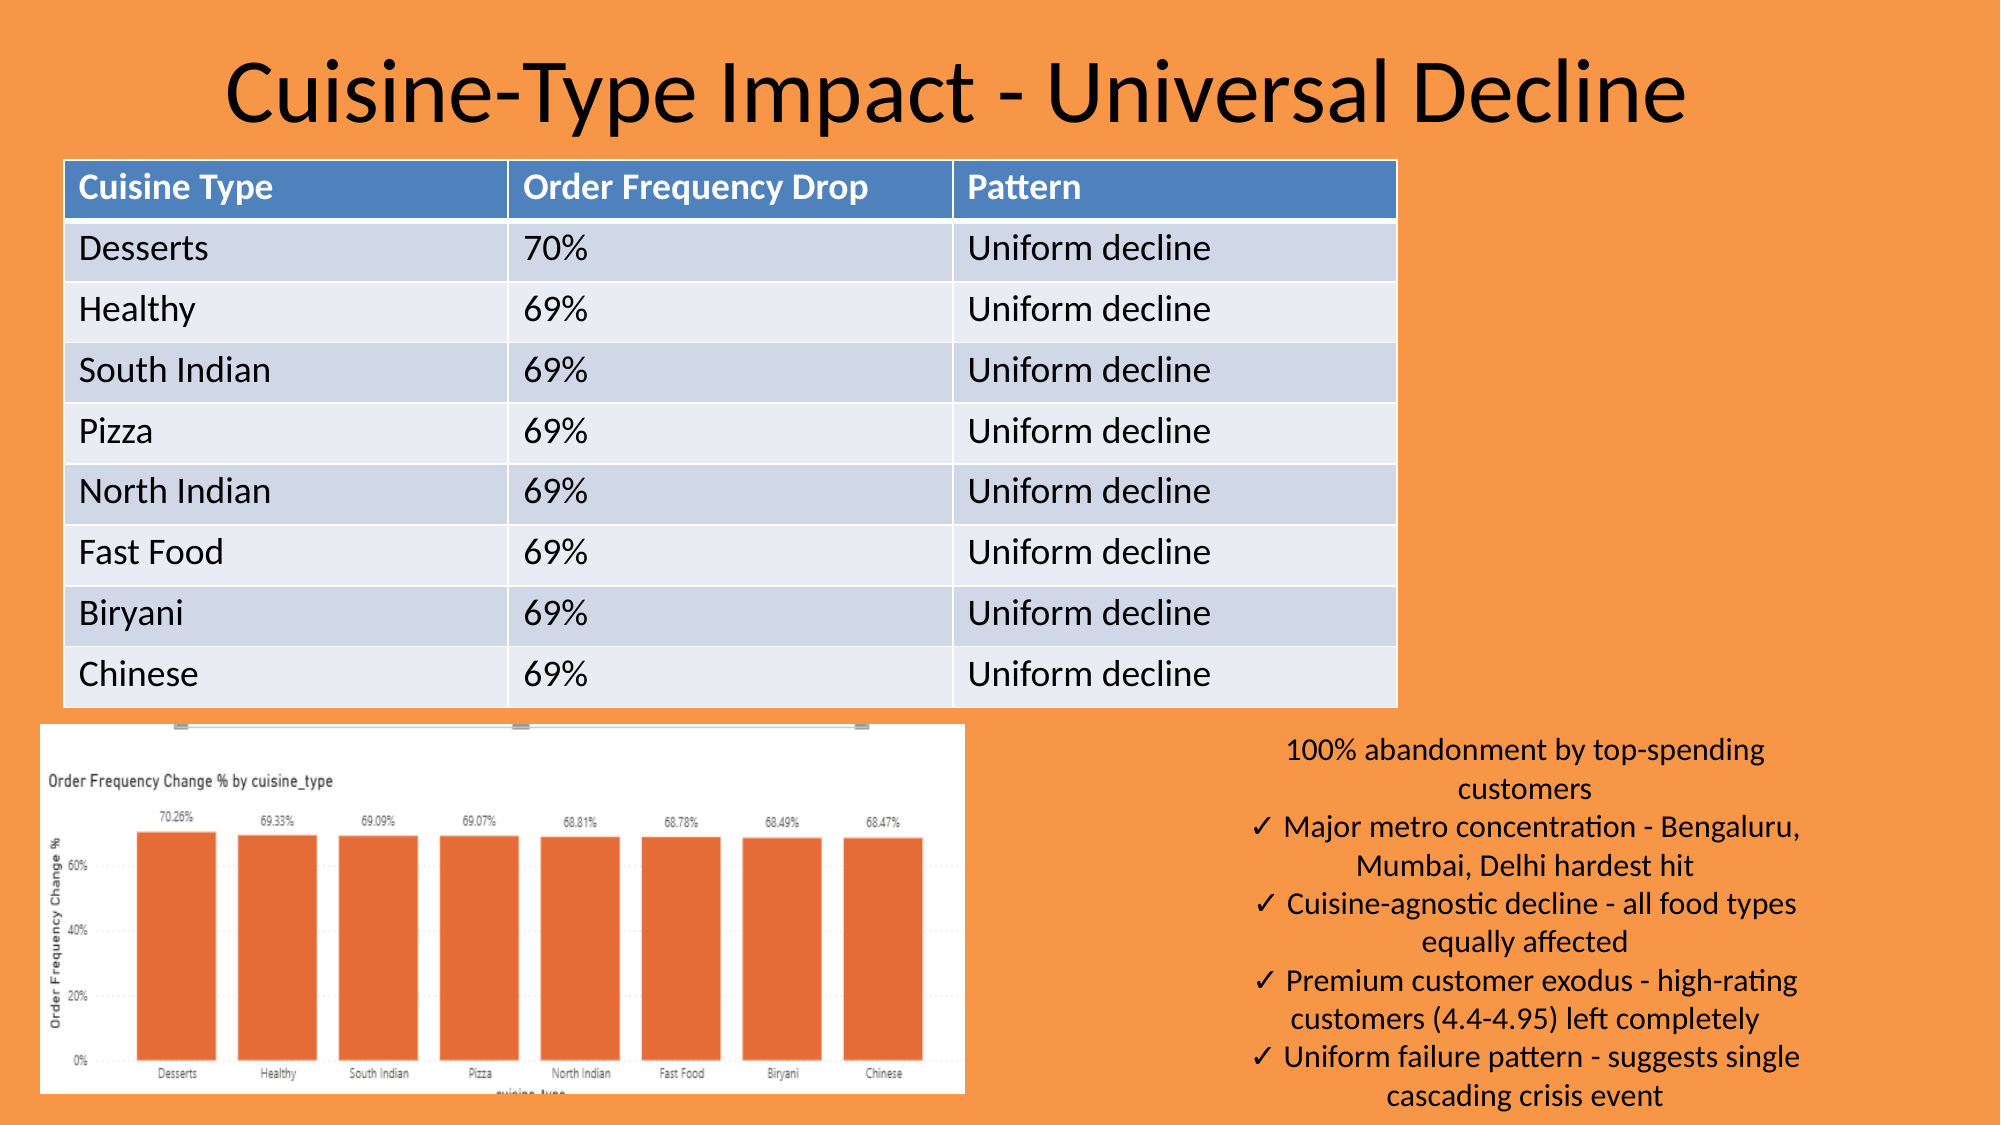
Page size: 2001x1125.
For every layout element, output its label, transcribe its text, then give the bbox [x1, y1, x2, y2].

table_cell 69% [509, 465, 952, 524]
table_cell Chinese [65, 647, 507, 707]
table_cell Uniform decline [954, 343, 1396, 402]
table_cell North Indian [65, 465, 507, 524]
table_cell Uniform decline [954, 224, 1396, 281]
table_cell 69% [509, 404, 952, 463]
table_cell Uniform decline [954, 526, 1396, 585]
table_cell Desserts [65, 224, 507, 281]
table_cell Uniform decline [954, 465, 1396, 524]
table_cell 69% [509, 526, 952, 585]
table_cell 69% [509, 343, 952, 402]
table_cell Biryani [65, 587, 507, 646]
table_cell 69% [509, 587, 952, 646]
subtitle 100% abandonment by top-spending customers ✓ Major metro concentration - Bengaluru, Mumbai, Delhi hardest hit ✓ Cuisine-agnostic decline - all food types equally affected ✓ Premium customer exodus - high-rating customers (4.4-4.95) left completely ✓ Uniform failure pattern - suggests single cascading crisis event [1214, 721, 1836, 1123]
table_cell 69% [509, 647, 952, 707]
table_cell Uniform decline [954, 587, 1396, 646]
table_cell Uniform decline [954, 404, 1396, 463]
table_cell Uniform decline [954, 283, 1396, 342]
picture [40, 723, 965, 1094]
table_cell 69% [509, 283, 952, 342]
table_header Cuisine Type [65, 161, 507, 218]
table_cell South Indian [65, 343, 507, 402]
table_cell 70% [509, 224, 952, 281]
table_header Pattern [954, 161, 1396, 218]
table_header Order Frequency Drop [509, 161, 952, 218]
table_cell Pizza [65, 404, 507, 463]
title Cuisine-Type Impact - Universal Decline [108, 11, 1809, 160]
table_cell Healthy [65, 283, 507, 342]
table_cell Fast Food [65, 526, 507, 585]
table_cell Uniform decline [954, 647, 1396, 707]
